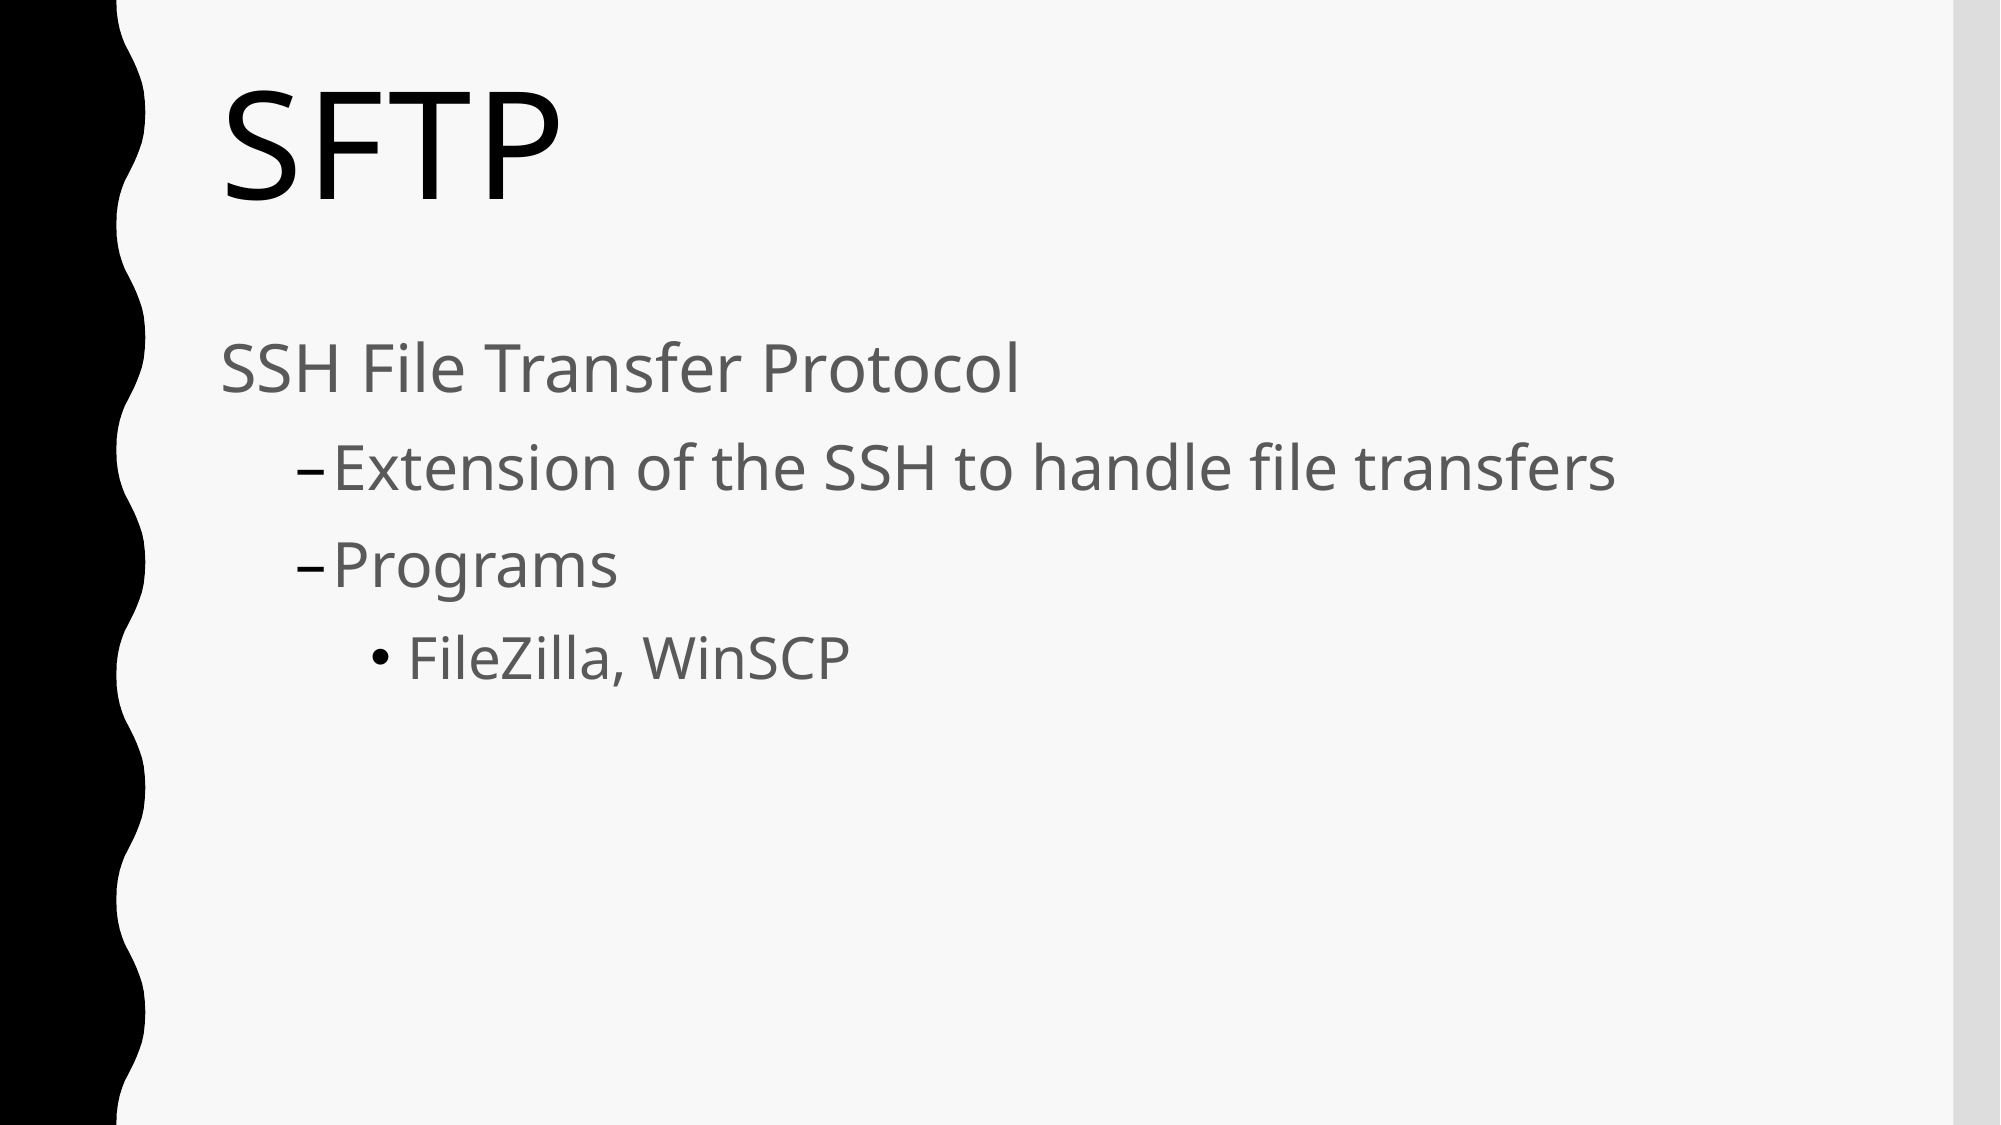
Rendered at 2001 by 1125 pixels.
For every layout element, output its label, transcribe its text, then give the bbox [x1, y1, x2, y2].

title SFTP [205, 62, 1875, 264]
list SSH File Transfer Protocol Extension of the SSH to handle file transfers Programs FileZilla, WinSCP [205, 310, 1800, 805]
